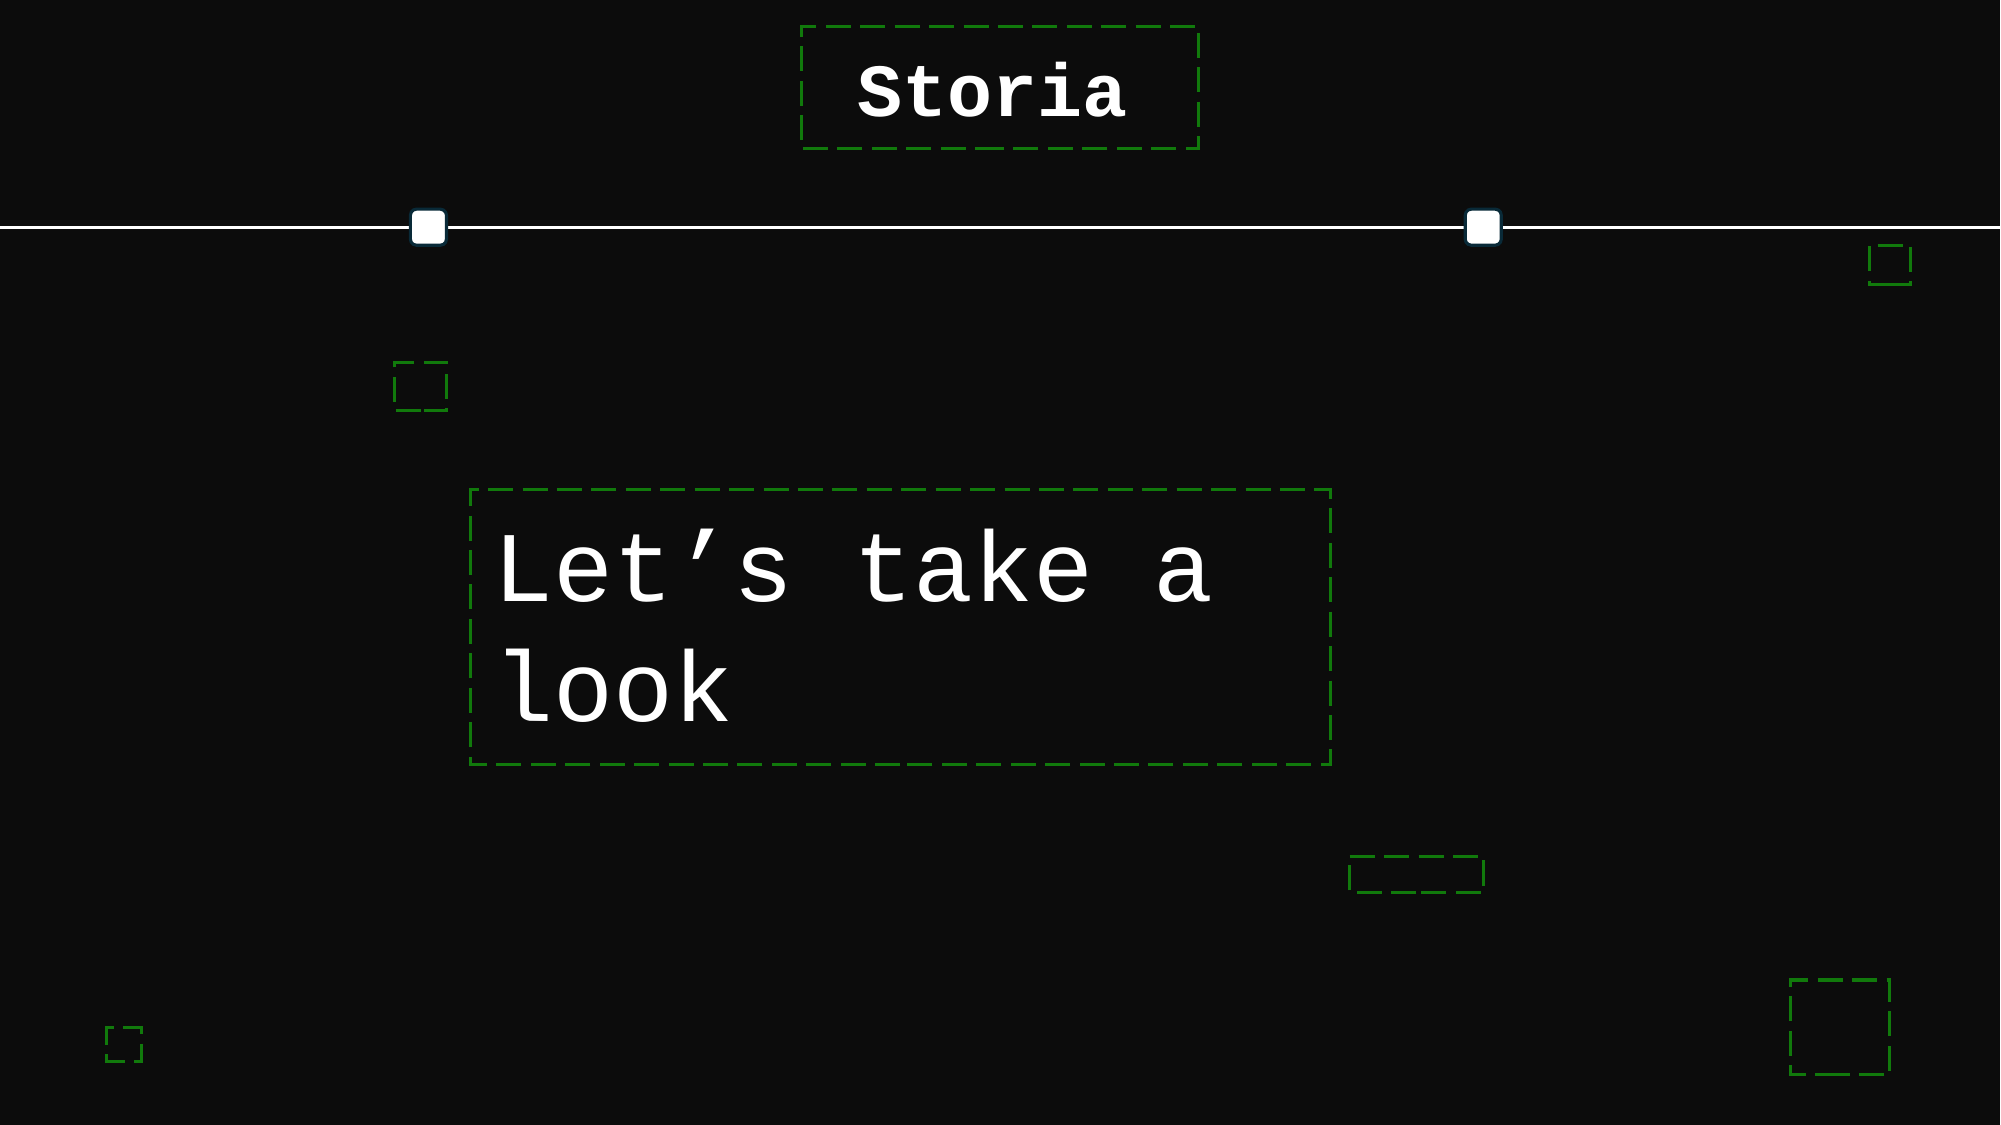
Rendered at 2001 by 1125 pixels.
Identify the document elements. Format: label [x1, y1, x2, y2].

text_box [1463, 207, 1503, 226]
text_box [1348, 855, 1485, 894]
text_box [1463, 228, 1503, 247]
text_box [1789, 978, 1891, 1076]
text_box [105, 1026, 143, 1063]
text_box [1868, 244, 1912, 286]
text_box [408, 228, 449, 247]
text_box [800, 25, 1200, 150]
text_box [408, 207, 449, 226]
text_box [469, 489, 1331, 766]
text_box [393, 361, 448, 412]
